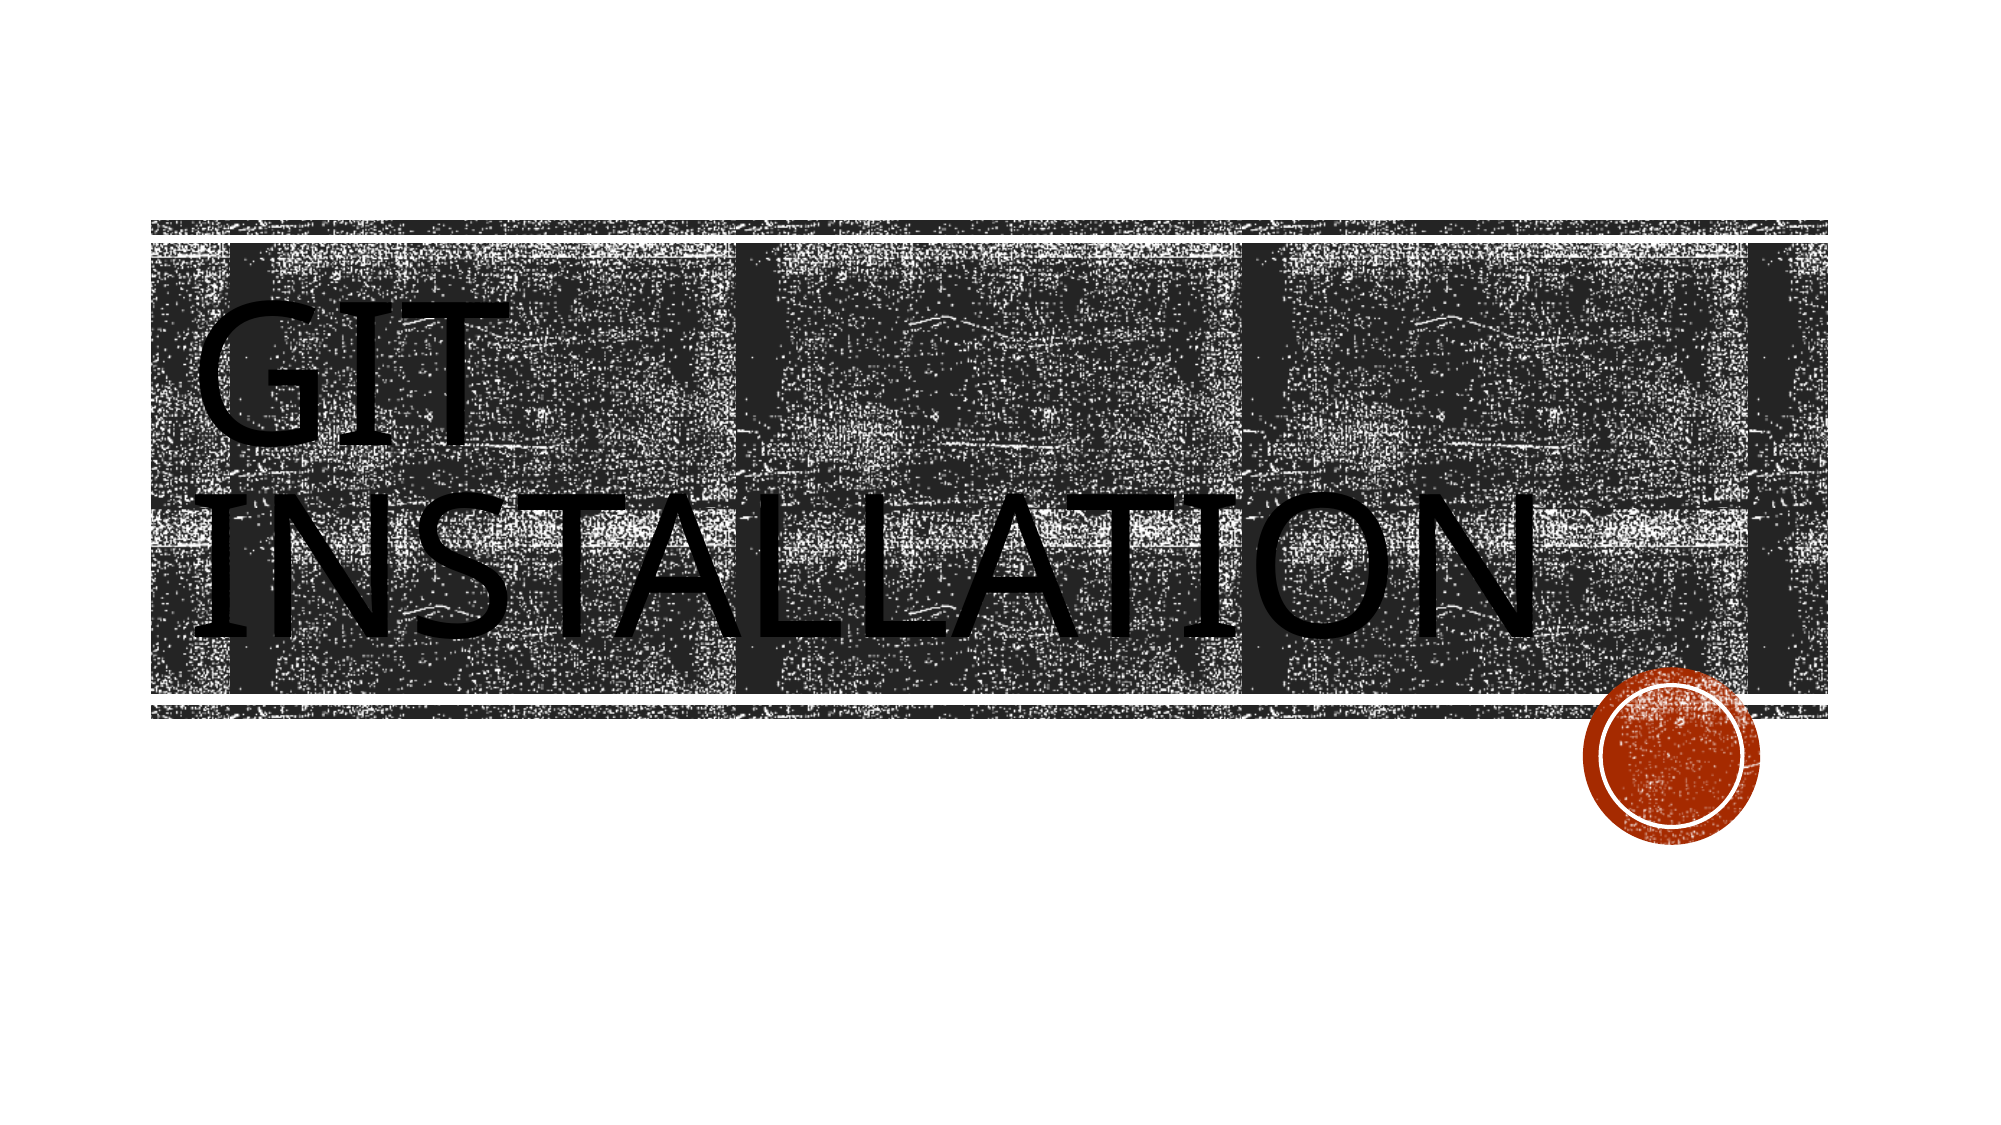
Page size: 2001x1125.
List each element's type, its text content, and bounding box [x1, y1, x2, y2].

title GIT Installation [172, 234, 1808, 733]
